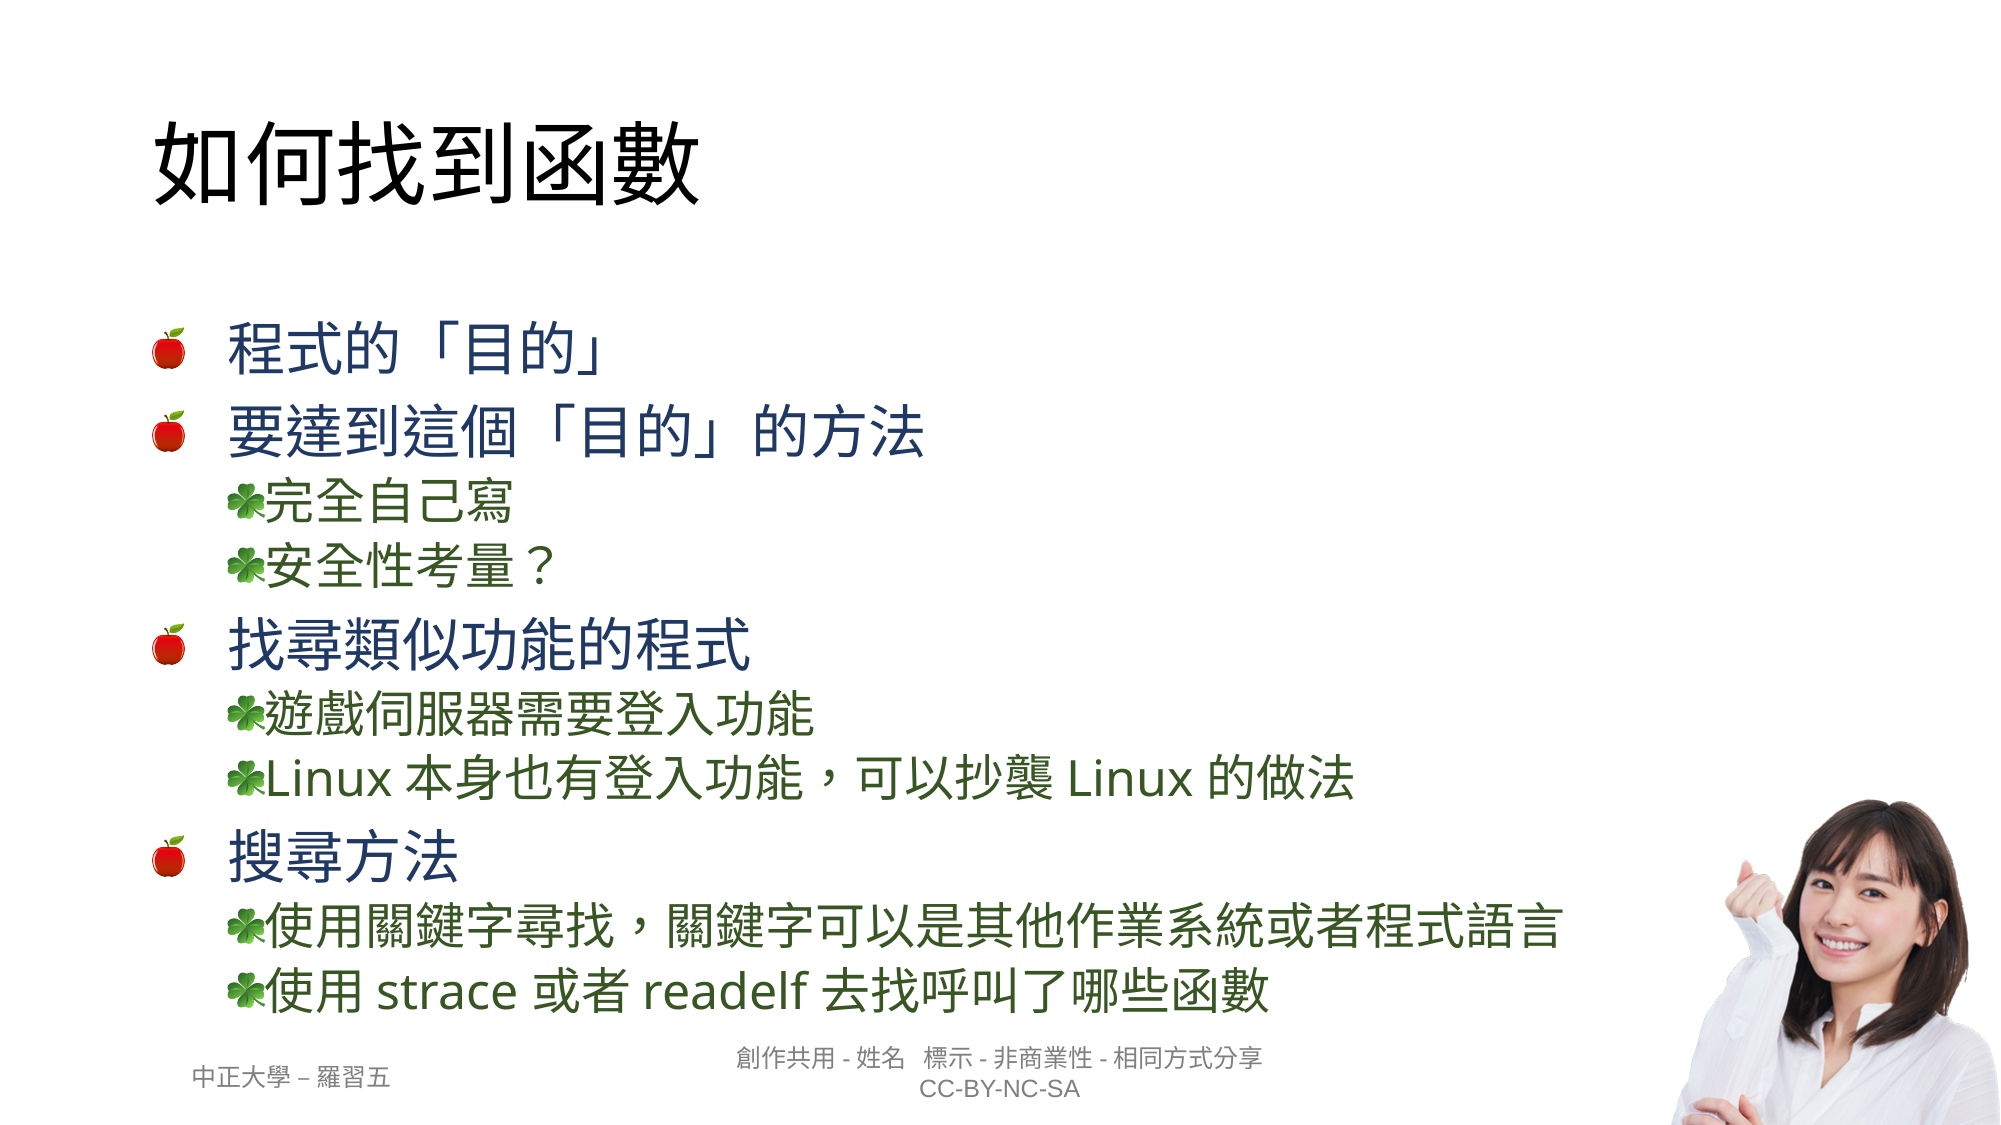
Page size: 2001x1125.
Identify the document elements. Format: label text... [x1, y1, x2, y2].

picture [227, 760, 263, 796]
picture [227, 695, 263, 731]
picture [152, 835, 194, 877]
picture [1671, 799, 2000, 1125]
picture [227, 483, 263, 519]
list 程式的「目的」 要達到這個「目的」的方法 完全自己寫 安全性考量？ 找尋類似功能的程式 遊戲伺服器需要登入功能 Linux本身也有登入功能，可以抄襲Linux的做法 搜尋方法 使用關鍵字尋找，關鍵字可以是其他作業系統或者程式語言 使用strace或者readelf去找呼叫了哪些函數 [137, 277, 1863, 1063]
title 如何找到函數 [137, 59, 1863, 277]
picture [227, 972, 263, 1008]
picture [152, 623, 194, 665]
picture [227, 547, 263, 583]
picture [152, 410, 194, 452]
picture [152, 327, 194, 369]
picture [227, 908, 263, 944]
